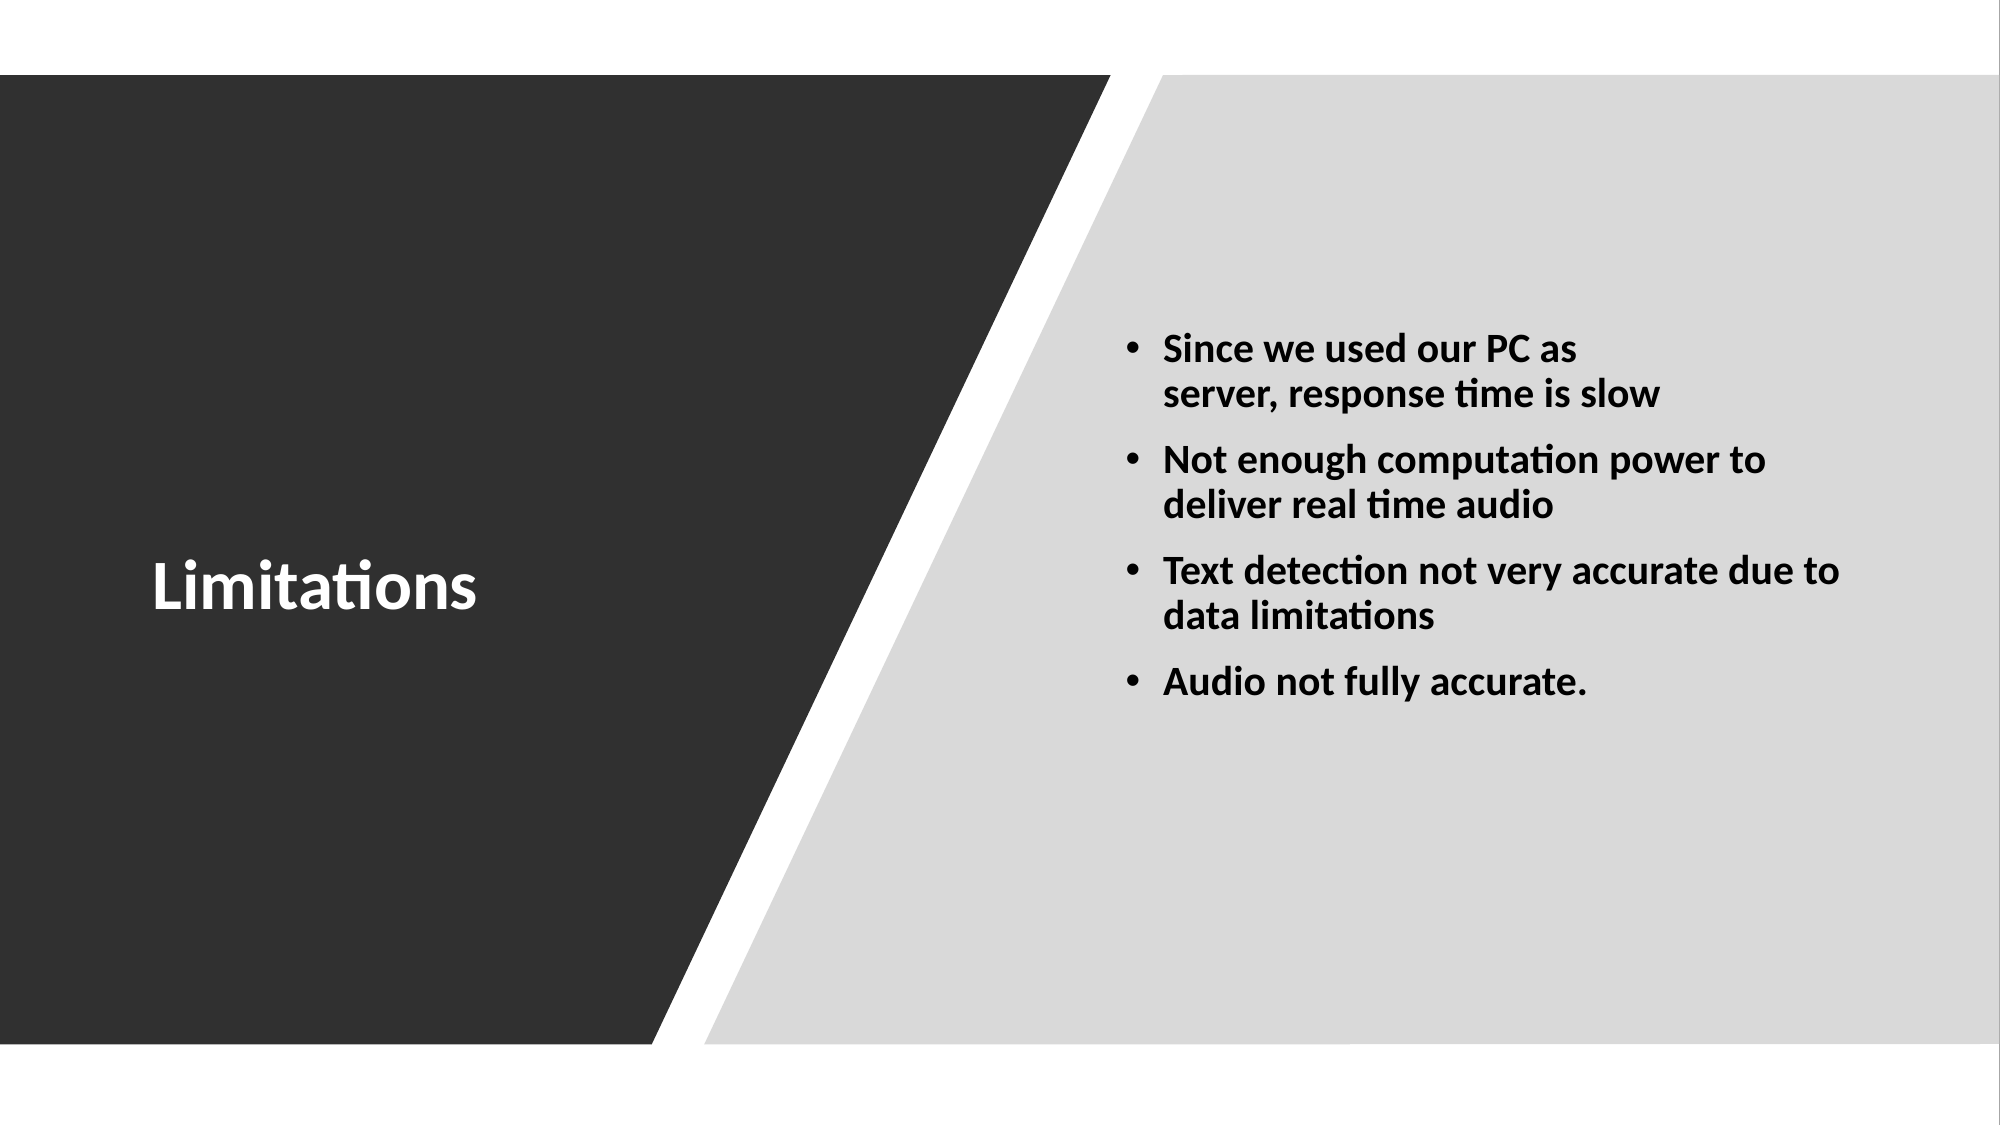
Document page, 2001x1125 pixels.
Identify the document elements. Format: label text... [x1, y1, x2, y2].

text_box [0, 0, 2000, 1125]
text_box [0, 74, 1113, 1046]
text_box [702, 73, 2000, 1046]
list Since we used our PC as server, response time is slow Not enough computation power to deliver real time audio Text detection not very accurate due to data limitations Audio not fully accurate. [1110, 219, 1863, 944]
title Limitations [137, 162, 840, 633]
